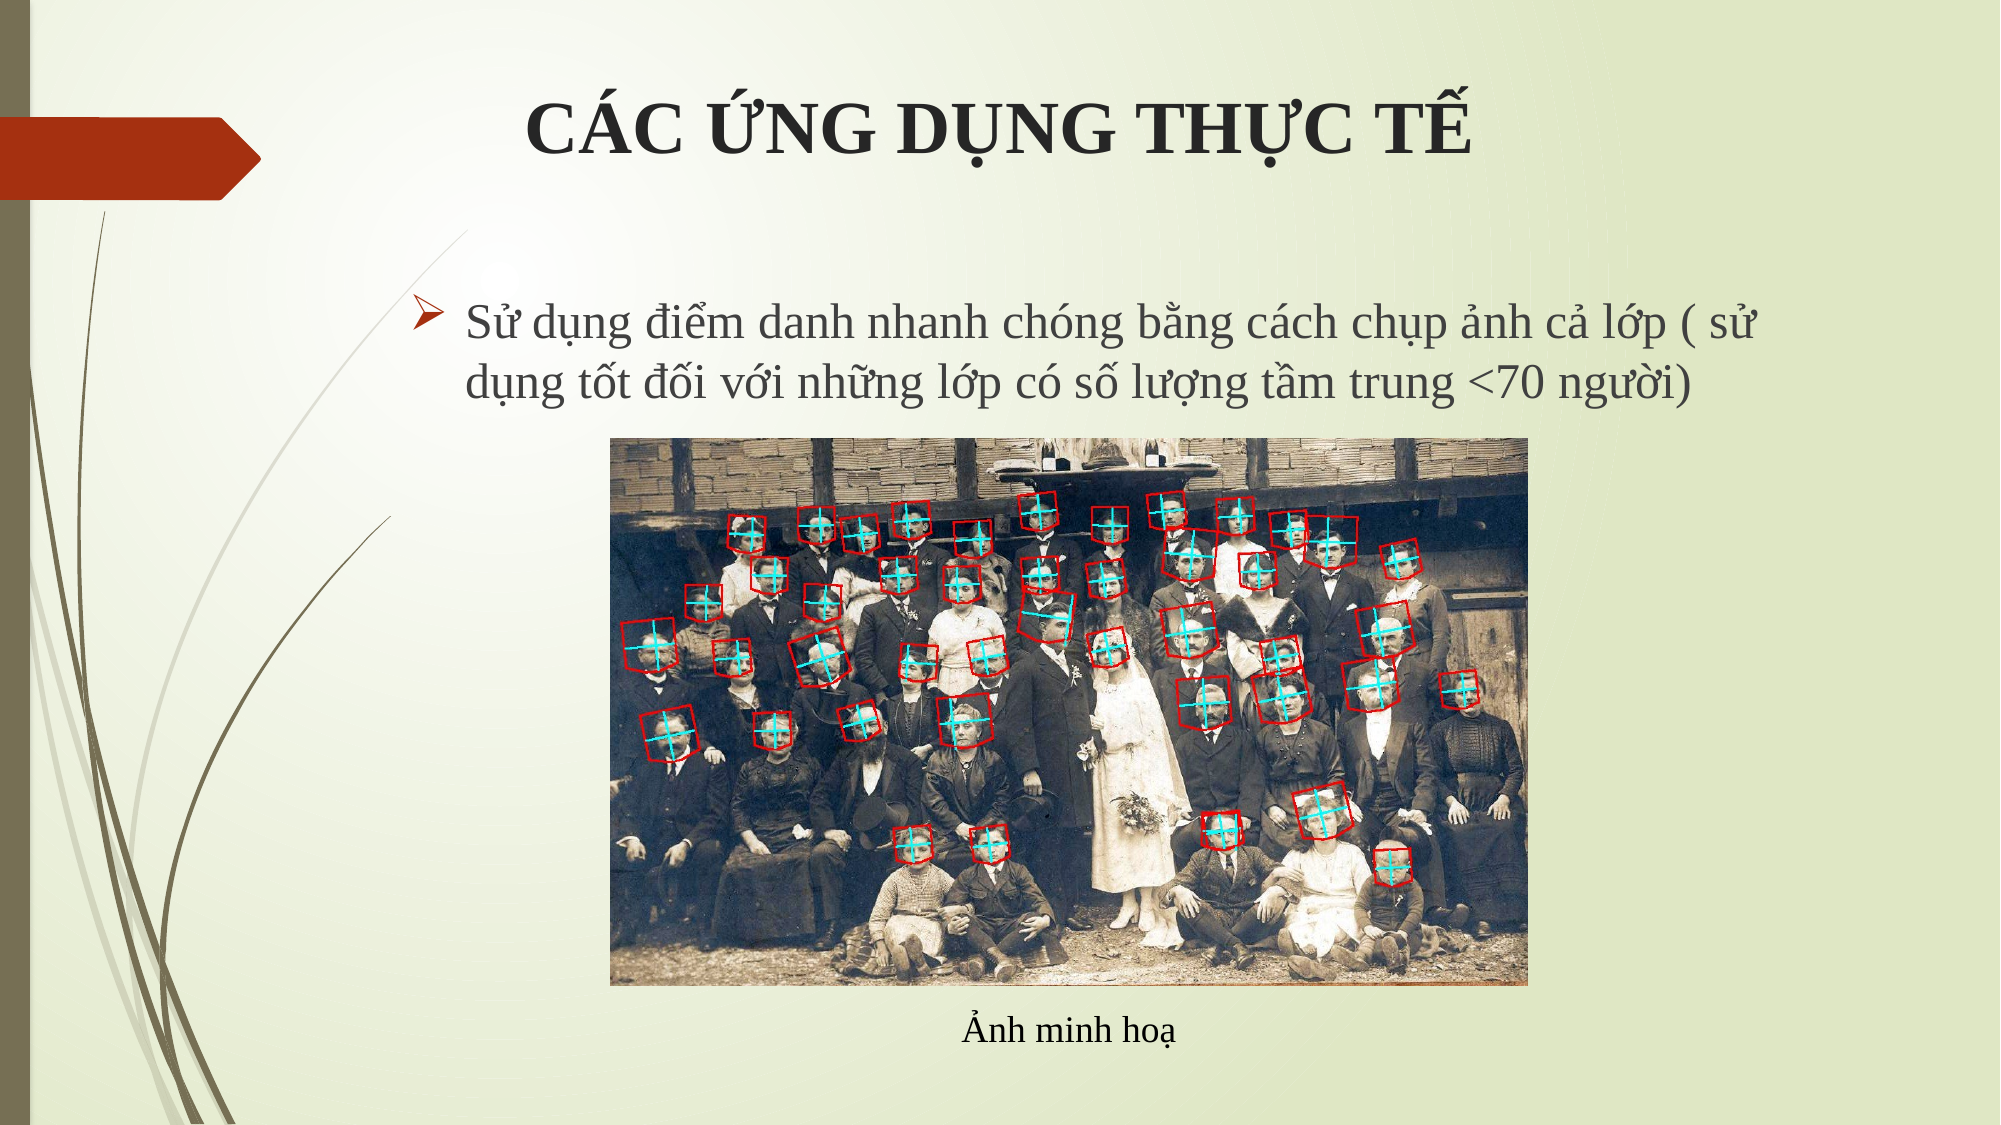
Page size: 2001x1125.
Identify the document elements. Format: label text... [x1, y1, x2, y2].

list Sử dụng điểm danh nhanh chóng bằng cách chụp ảnh cả lớp ( sử dụng tốt đối với những lớp có số lượng tầm trung <70 người) [394, 281, 1857, 901]
picture [610, 438, 1528, 987]
text_box Ảnh minh hoạ [946, 998, 1192, 1058]
title CÁC ỨNG DỤNG THỰC TẾ [269, 71, 1731, 282]
